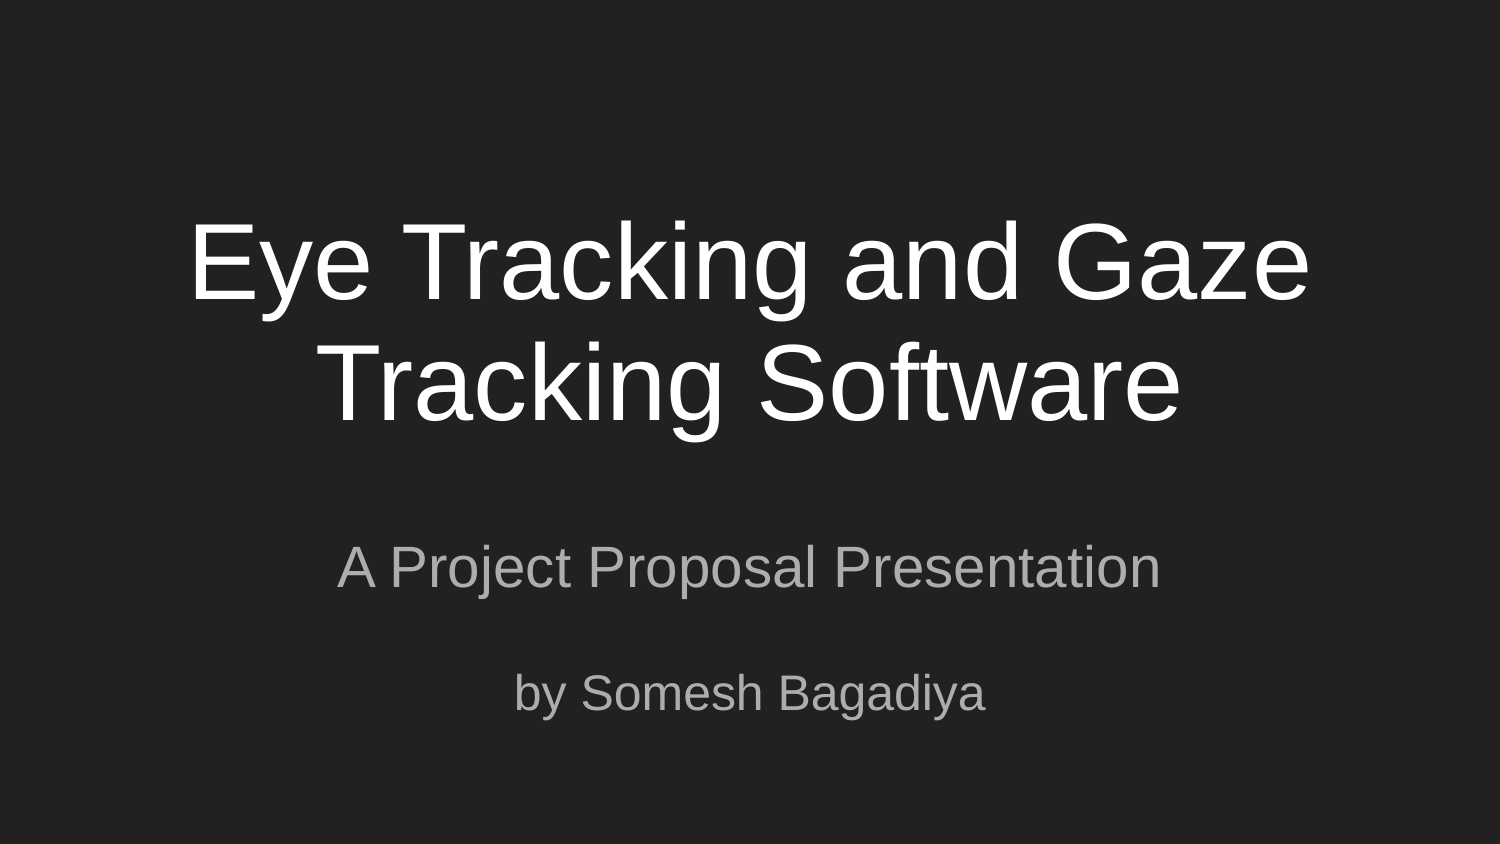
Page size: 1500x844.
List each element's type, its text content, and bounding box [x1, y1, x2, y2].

title Eye Tracking and Gaze Tracking Software [51, 122, 1449, 459]
subtitle A Project Proposal Presentation by Somesh Bagadiya [51, 519, 1449, 752]
